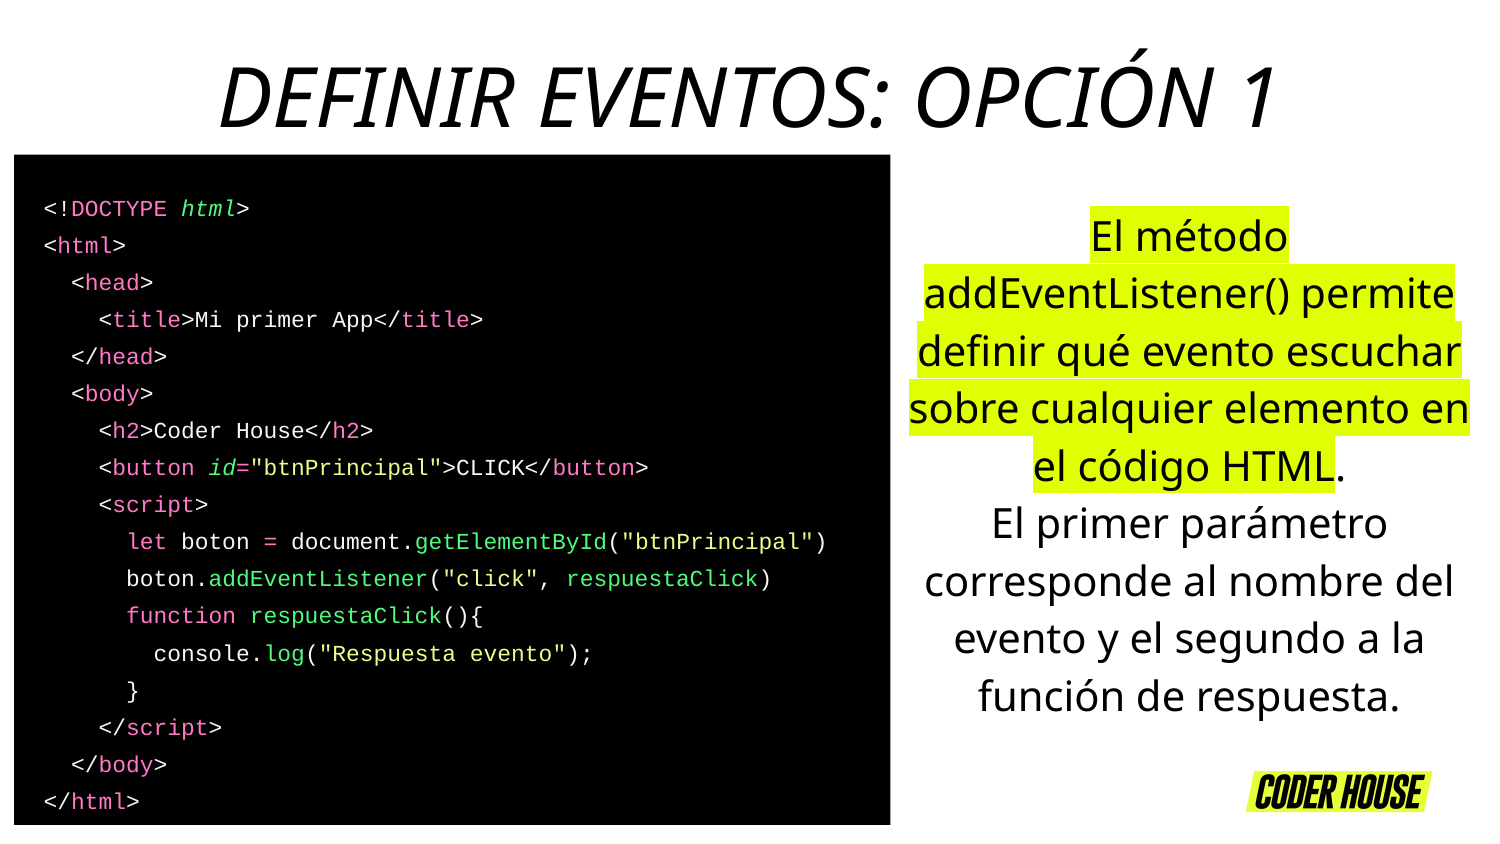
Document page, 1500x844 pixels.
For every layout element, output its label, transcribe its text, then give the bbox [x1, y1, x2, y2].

text_box <!DOCTYPE html> <html> <head> <title>Mi primer App</title> </head> <body> <h2>Coder House</h2> <button id="btnPrincipal">CLICK</button> <script> let boton = document.getElementById("btnPrincipal") boton.addEventListener("click", respuestaClick) function respuestaClick(){ console.log("Respuesta evento"); } </script> </body> </html> [14, 154, 891, 825]
picture [1241, 764, 1437, 819]
text_box DEFINIR EVENTOS: OPCIÓN 1 [0, 12, 1500, 175]
text_box El método addEventListener() permite definir qué evento escuchar sobre cualquier elemento en el código HTML. El primer parámetro corresponde al nombre del evento y el segundo a la función de respuesta. [891, 196, 1489, 725]
